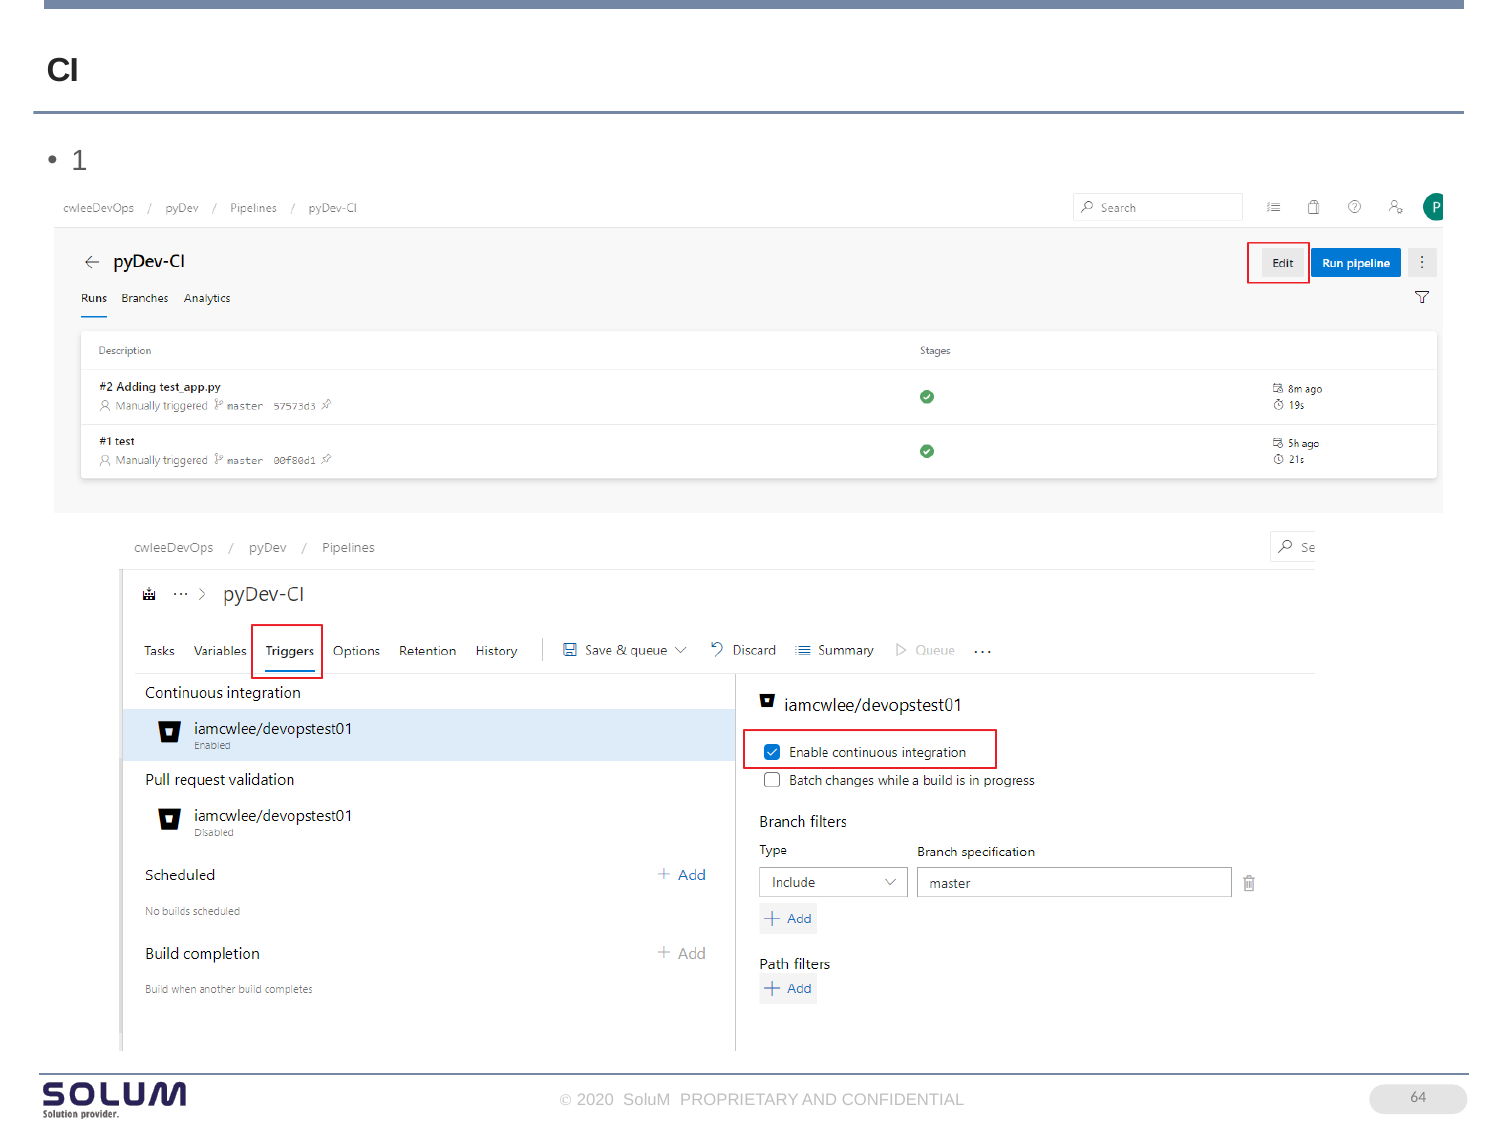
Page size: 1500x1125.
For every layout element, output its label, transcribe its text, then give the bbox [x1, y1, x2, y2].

title CI [46, 28, 1349, 113]
picture [54, 186, 1443, 513]
subtitle 1 [33, 137, 1464, 562]
picture [119, 523, 1315, 1051]
picture [41, 1080, 187, 1119]
